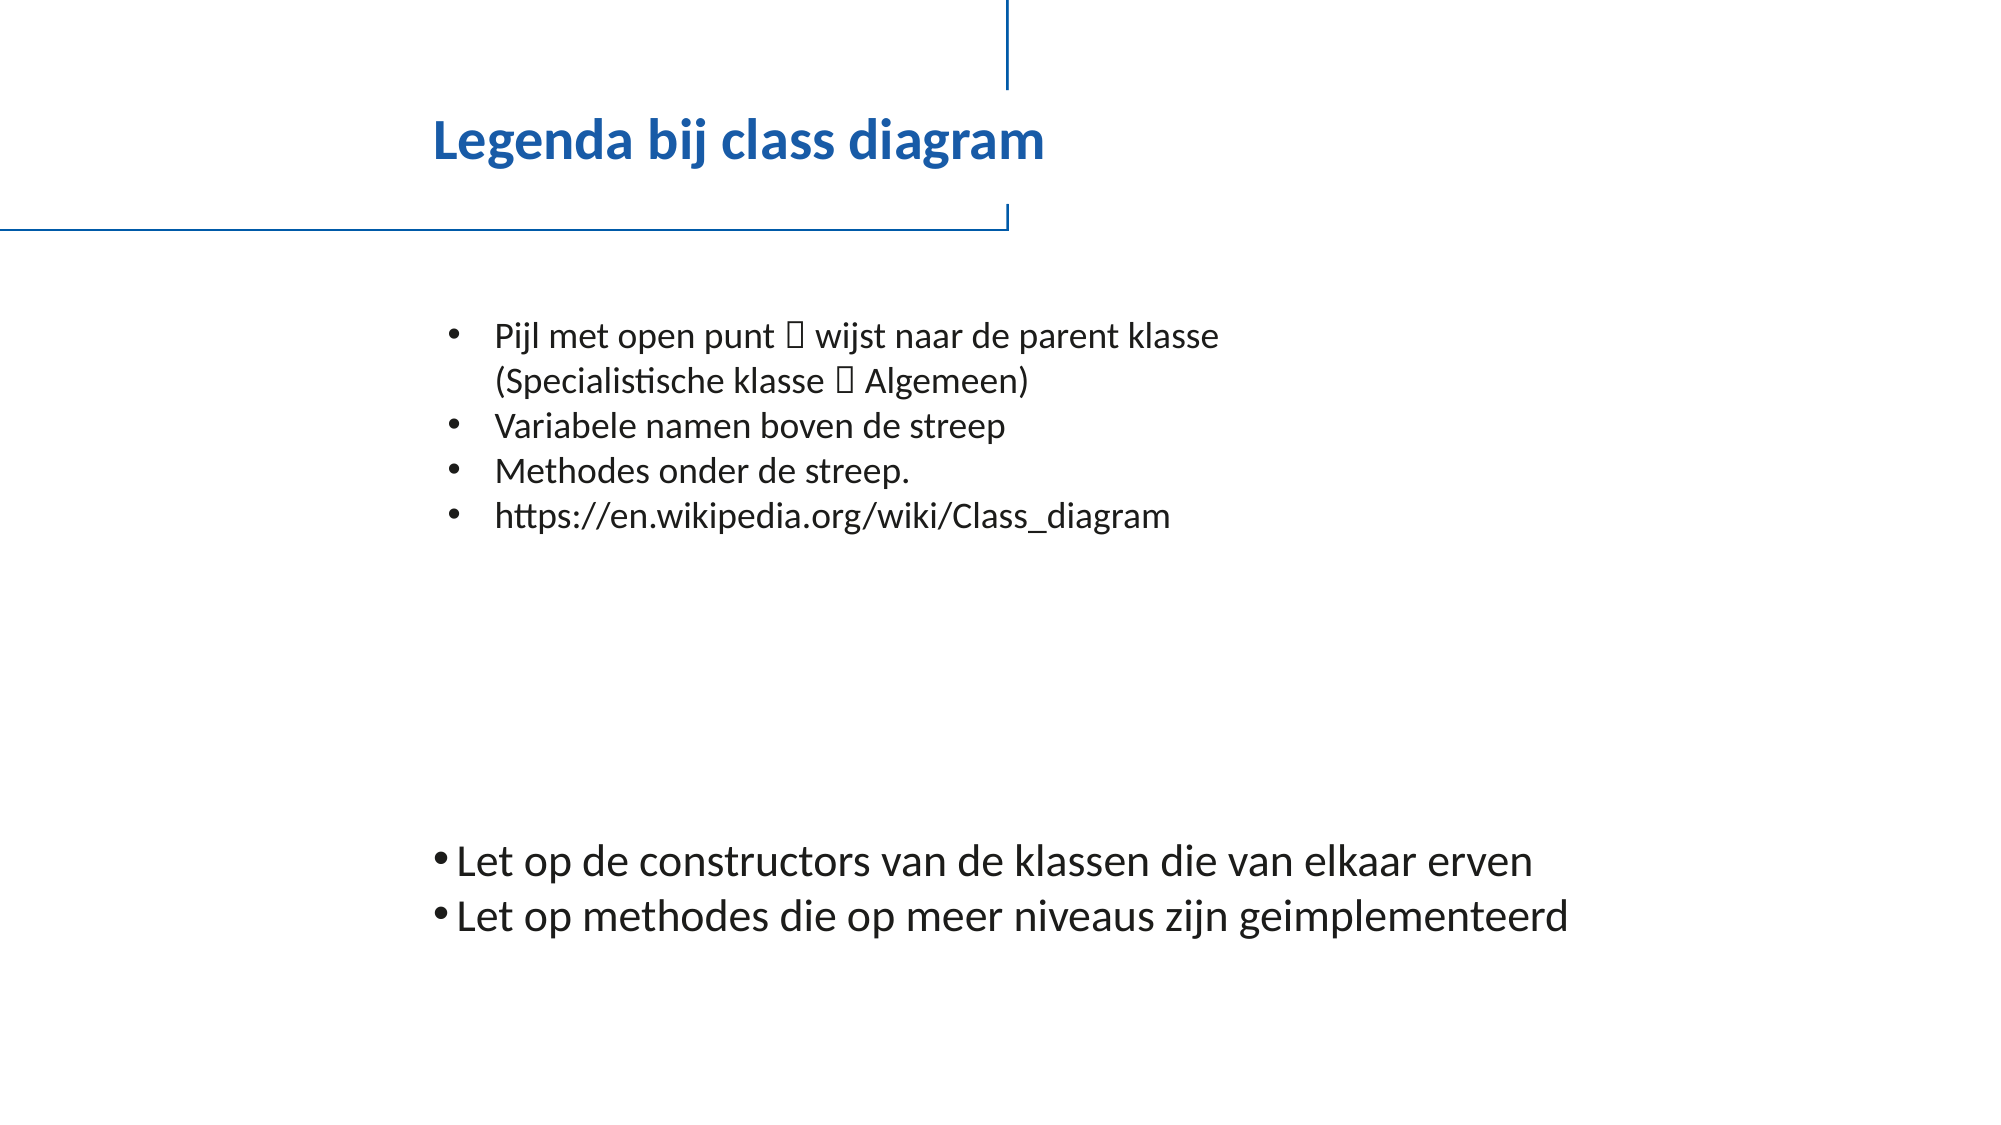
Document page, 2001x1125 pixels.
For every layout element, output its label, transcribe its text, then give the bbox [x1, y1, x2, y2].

title Legenda bij class diagram [433, 112, 1842, 169]
text_box Pijl met open punt  wijst naar de parent klasse (Specialistische klasse  Algemeen) Variabele namen boven de streep Methodes onder de streep. https://en.wikipedia.org/wiki/Class_diagram [432, 303, 1297, 544]
picture [0, 0, 1009, 231]
list Let op de constructors van de klassen die van elkaar erven Let op methodes die op meer niveaus zijn geimplementeerd [433, 830, 1842, 995]
